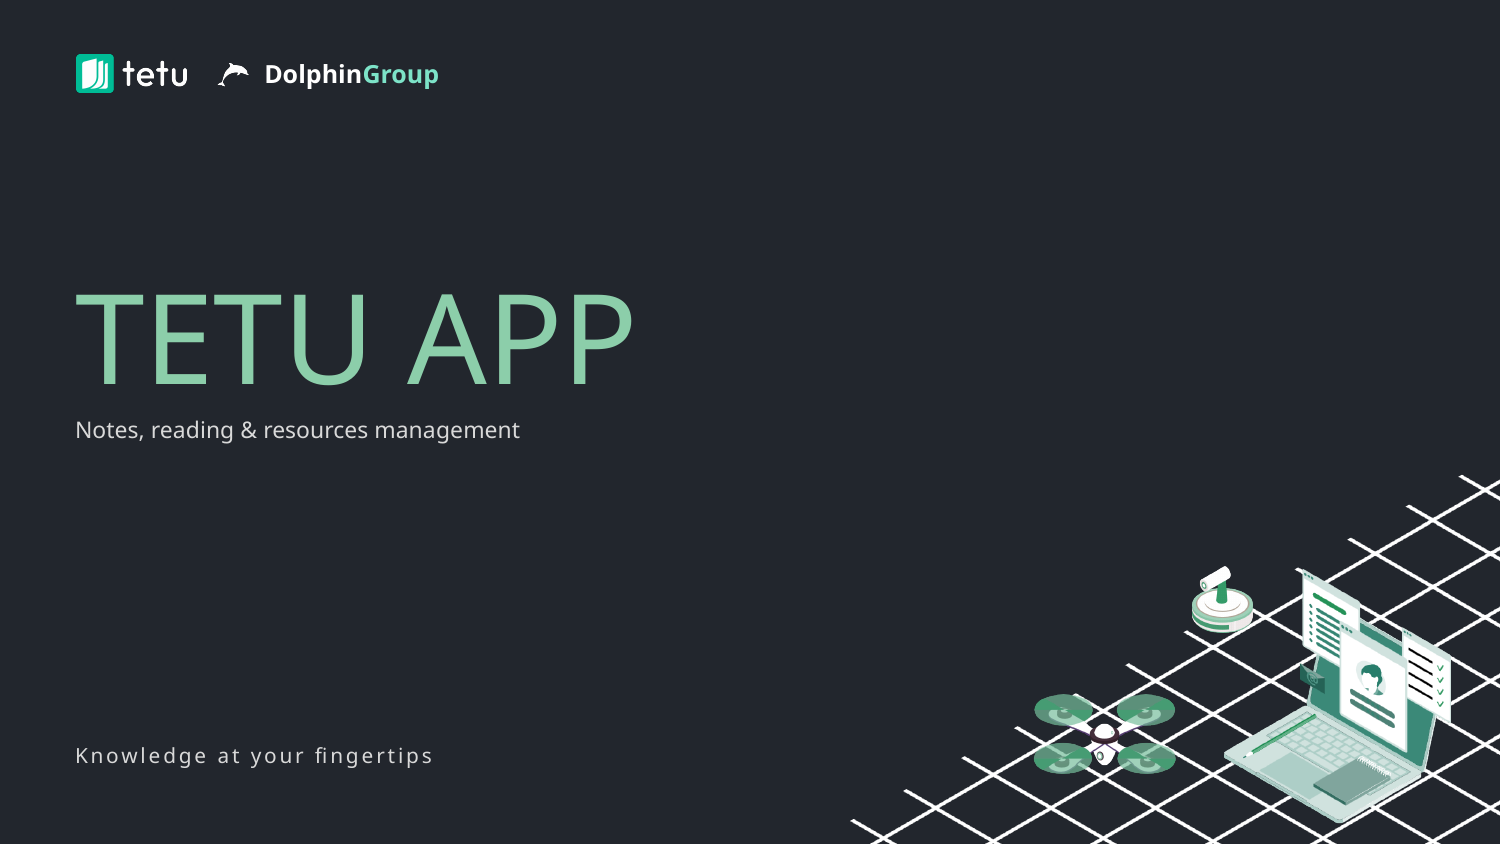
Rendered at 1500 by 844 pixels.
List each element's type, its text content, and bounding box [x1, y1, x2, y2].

picture [809, 452, 1500, 844]
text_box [217, 50, 569, 97]
text_box Knowledge at your fingertips [60, 734, 545, 777]
title TETU APP [60, 262, 1177, 425]
text_box Notes, reading & resources management [60, 385, 949, 458]
picture [76, 54, 187, 93]
